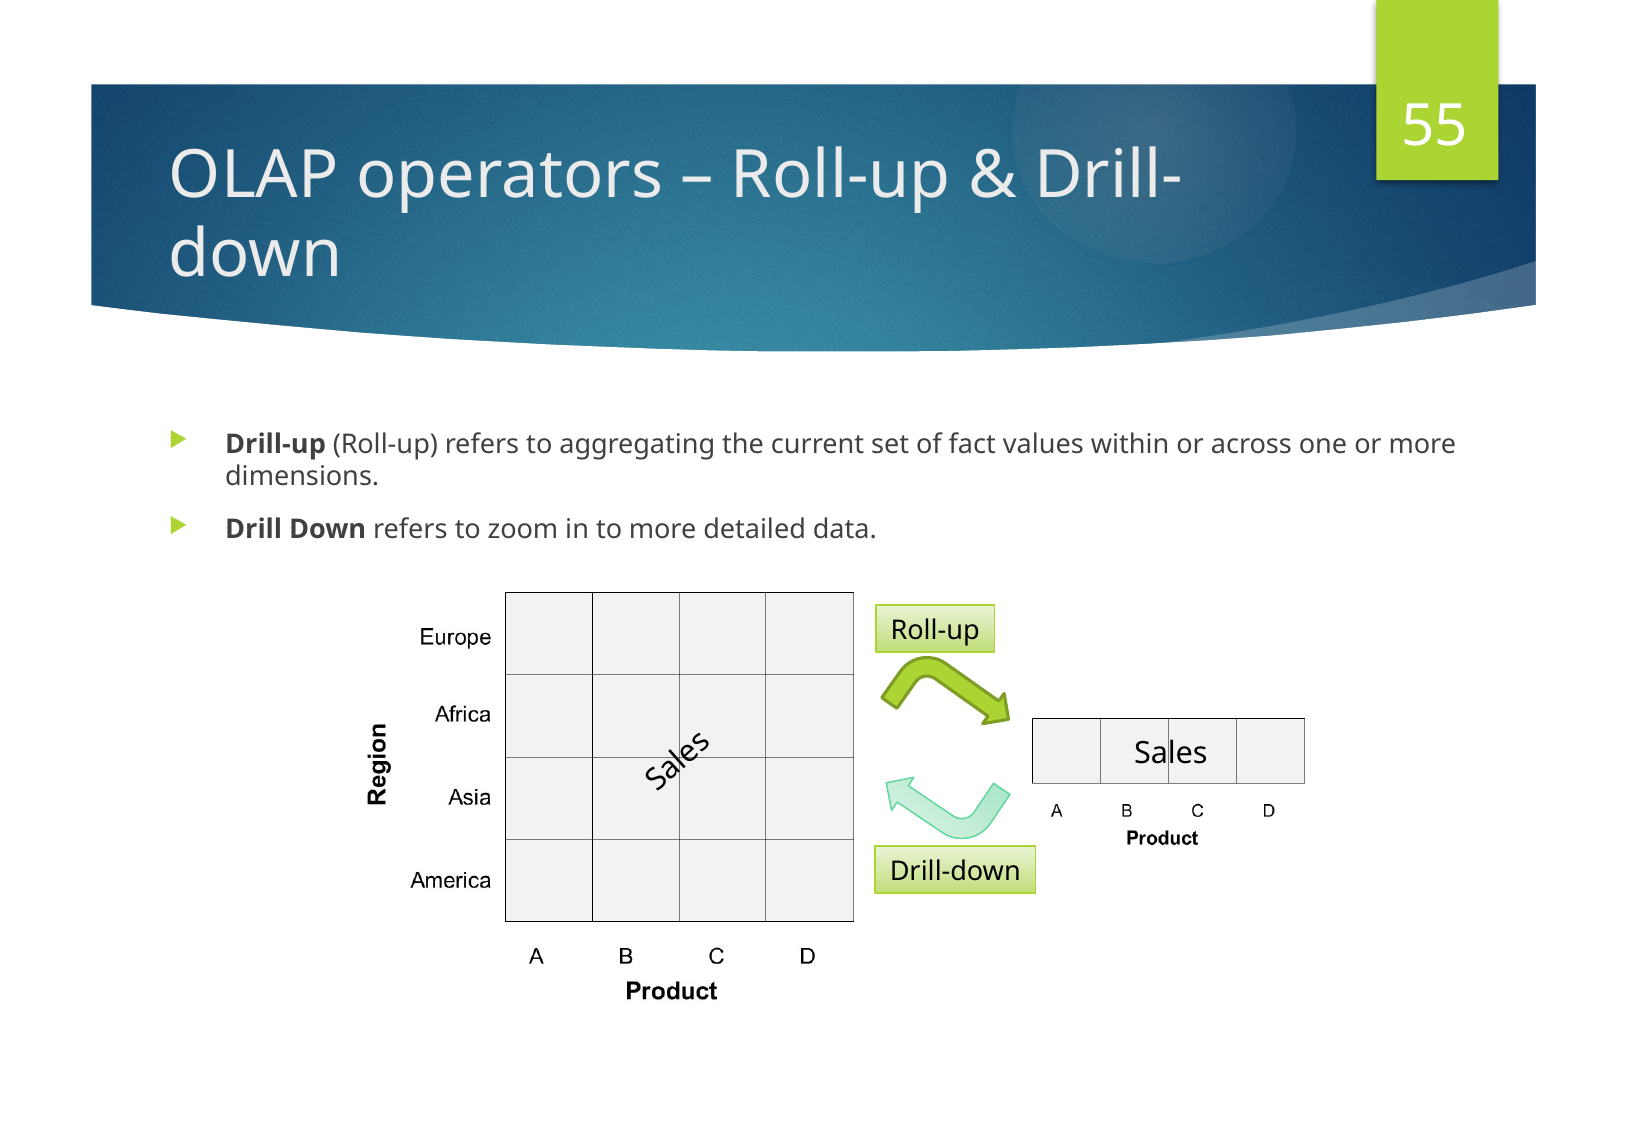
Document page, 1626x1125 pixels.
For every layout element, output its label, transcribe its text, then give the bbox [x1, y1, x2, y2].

text_box [880, 655, 1011, 726]
title OLAP operators – Roll-up & Drill-down [153, 152, 1282, 269]
picture [1032, 718, 1305, 861]
list Drill-up (Roll-up) refers to aggregating the current set of fact values within or across one or more dimensions. Drill Down refers to zoom in to more detailed data. [153, 418, 1515, 561]
text_box [885, 776, 1011, 840]
text_box Roll-up [875, 604, 995, 653]
picture [353, 592, 854, 1020]
text_box Drill-down [874, 845, 1036, 894]
slide_number 55 [1364, 48, 1506, 175]
